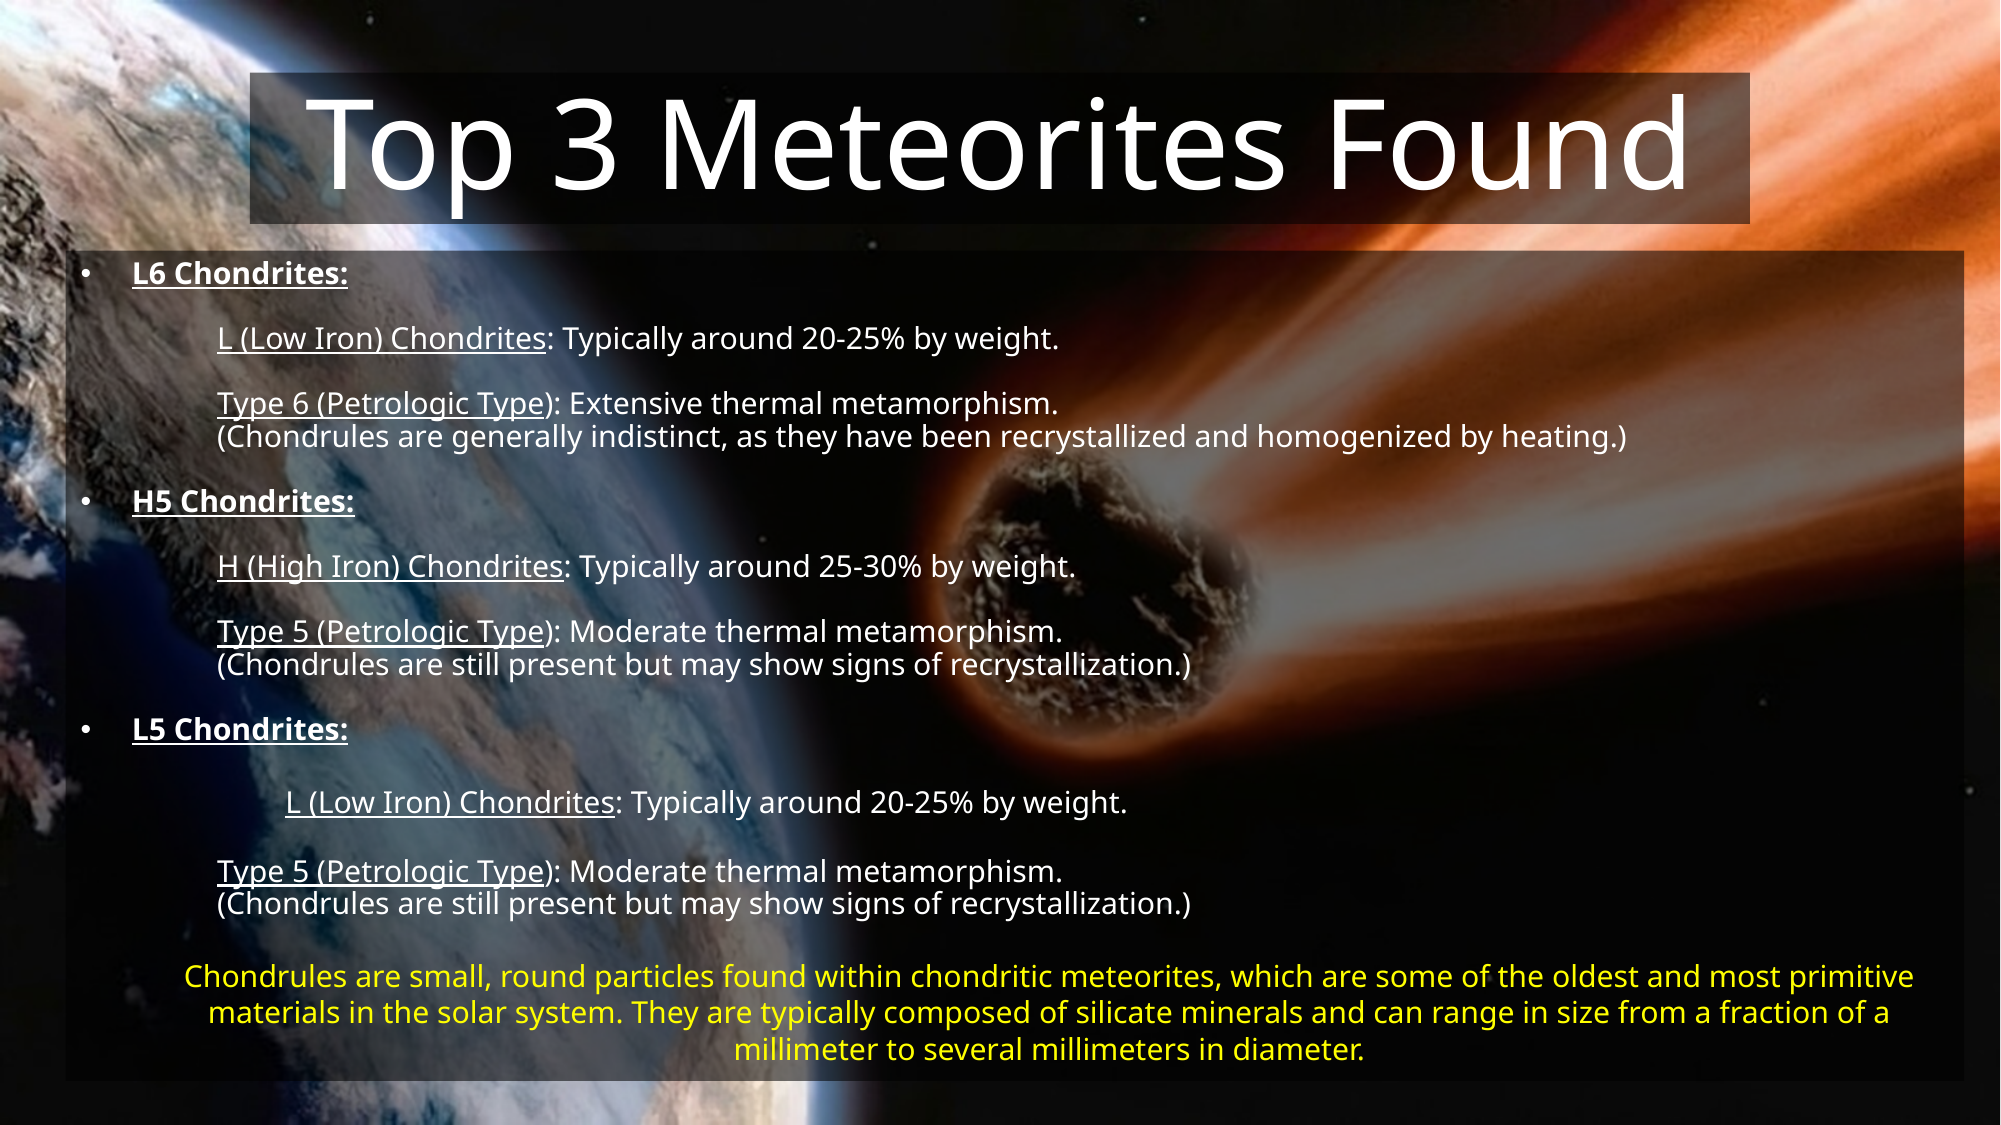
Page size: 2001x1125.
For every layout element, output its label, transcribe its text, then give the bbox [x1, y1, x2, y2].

title Top 3 Meteorites Found [249, 72, 1750, 224]
text_box L6 Chondrites: L (Low Iron) Chondrites: Typically around 20-25% by weight. Type 6 (Petrologic Type): Extensive thermal metamorphism. (Chondrules are generally indistinct, as they have been recrystallized and homogenized by heating.) H5 Chondrites: H (High Iron) Chondrites: Typically around 25-30% by weight. Type 5 (Petrologic Type): Moderate thermal metamorphism. (Chondrules are still present but may show signs of recrystallization.) L5 Chondrites: L (Low Iron) Chondrites: Typically around 20-25% by weight. Type 5 (Petrologic Type): Moderate thermal metamorphism. (Chondrules are still present but may show signs of recrystallization.) Chondrules are small, round particles found within chondritic meteorites, which are some of the oldest and most primitive materials in the solar system. They are typically composed of silicate minerals and can range in size from a fraction of a millimeter to several millimeters in diameter. [65, 250, 1965, 1081]
picture [0, 0, 2001, 1125]
